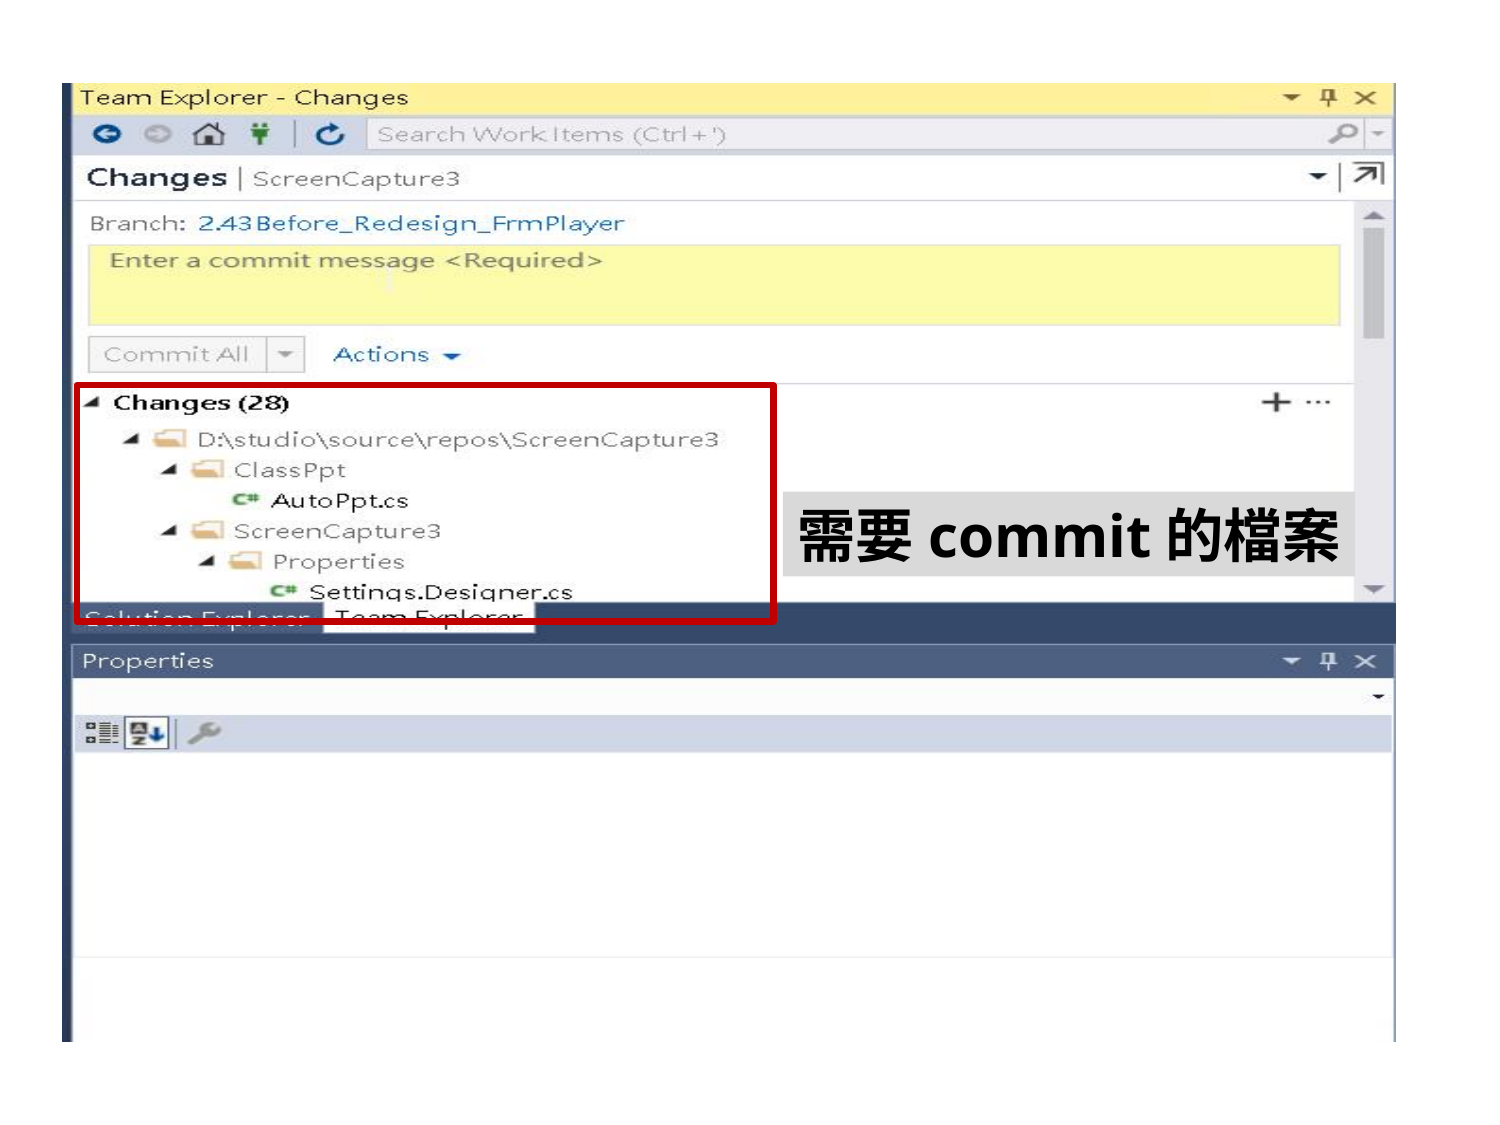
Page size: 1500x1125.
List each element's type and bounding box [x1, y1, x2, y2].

picture [62, 83, 1396, 1042]
